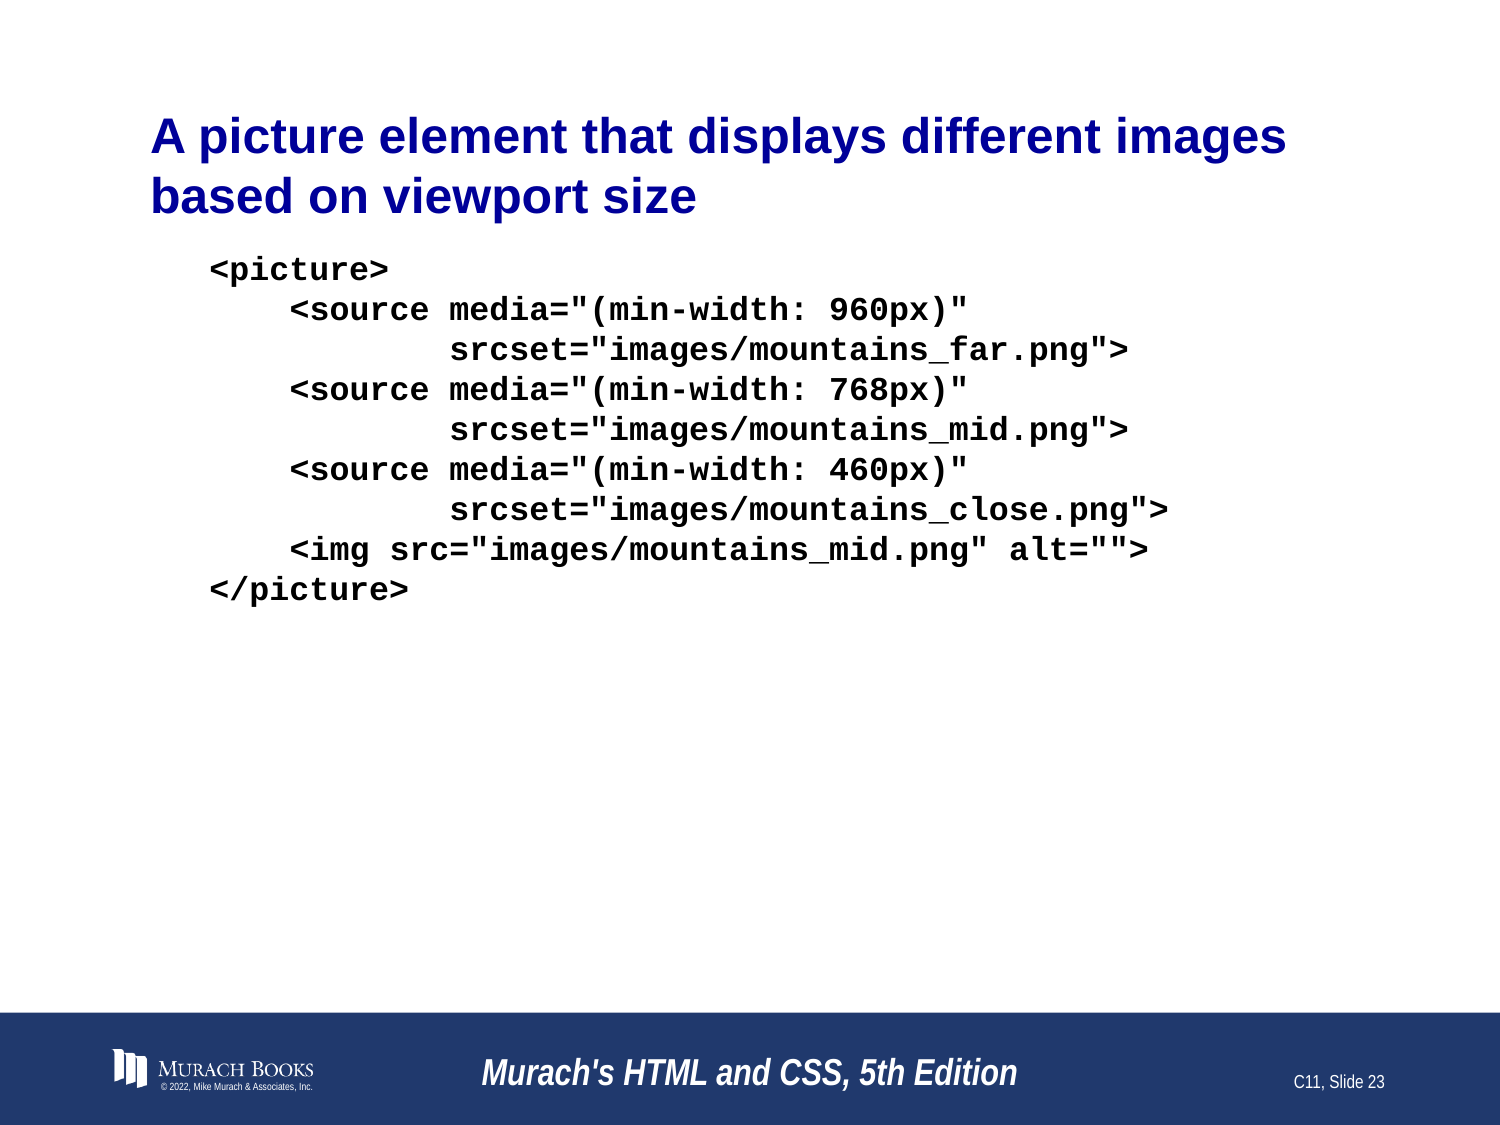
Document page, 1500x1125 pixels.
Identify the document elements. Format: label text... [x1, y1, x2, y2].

footer © 2022, Mike Murach & Associates, Inc. [12, 1025, 463, 1100]
list <picture> <source media="(min-width: 960px)" srcset="images/mountains_far.png"> <source media="(min-width: 768px)" srcset="images/mountains_mid.png"> <source media="(min-width: 460px)" srcset="images/mountains_close.png"> <img src="images/mountains_mid.png" alt=""> </picture> [137, 239, 1350, 978]
slide_number C11, Slide 23 [1087, 1025, 1400, 1100]
slide_number Murach's HTML and CSS, 5th Edition [463, 1025, 1050, 1100]
title A picture element that displays different images based on viewport size [150, 102, 1350, 224]
